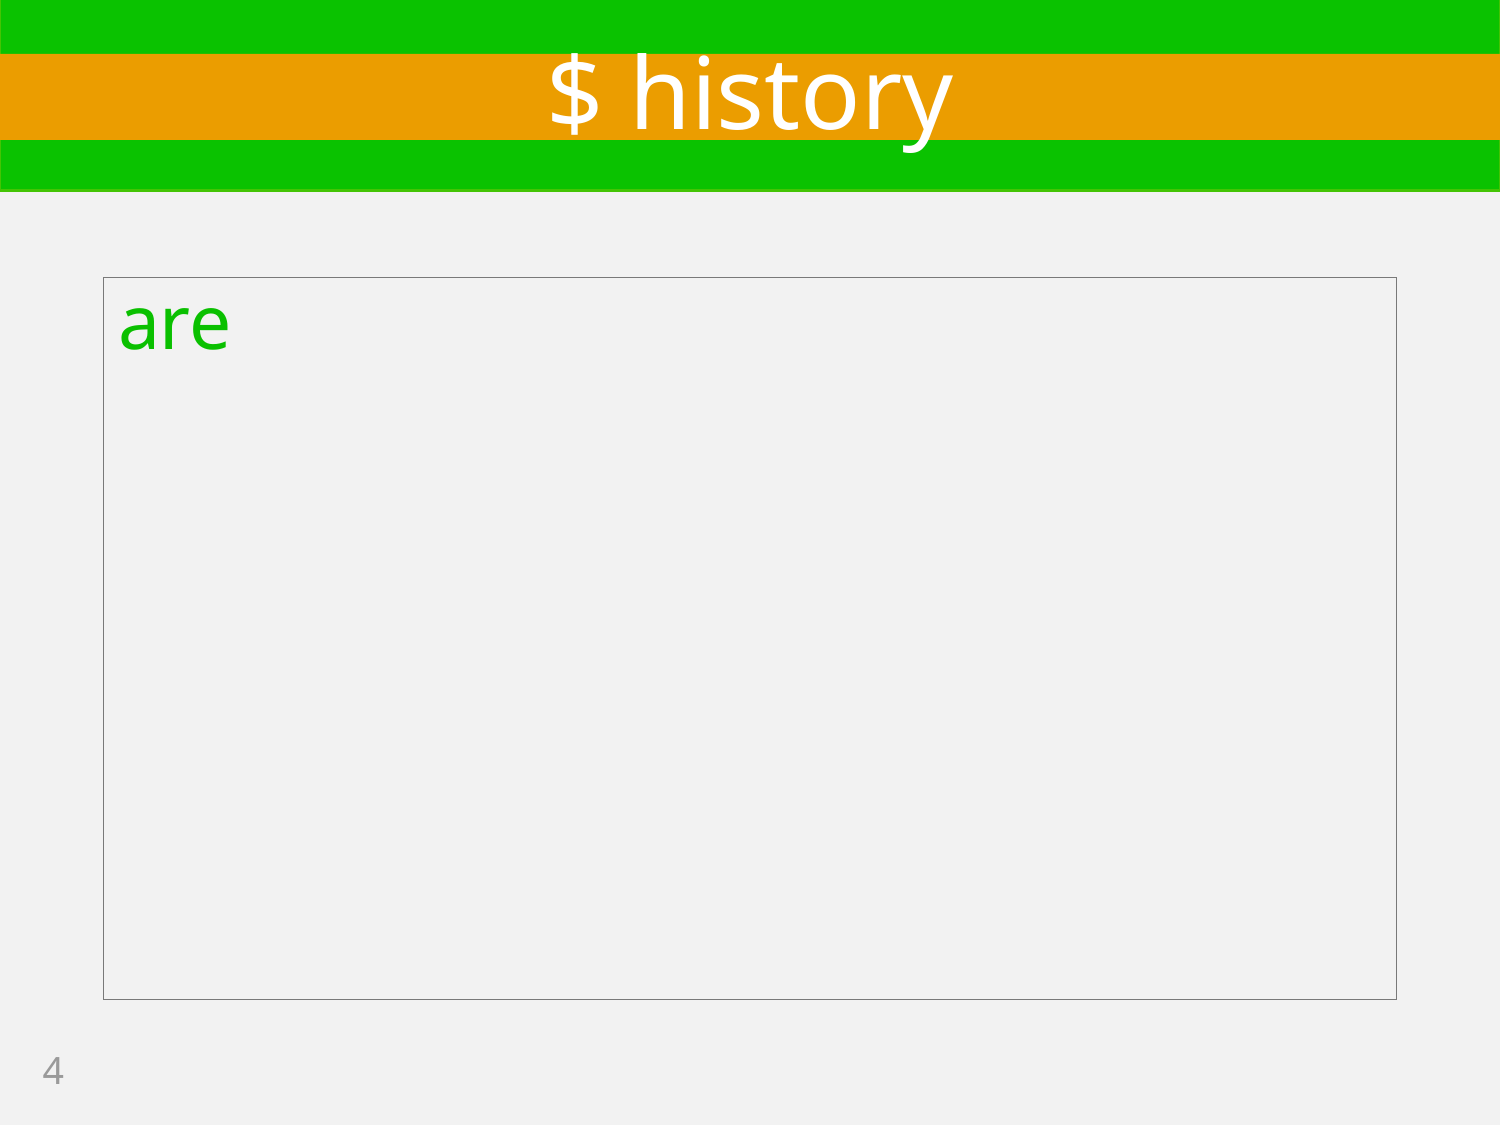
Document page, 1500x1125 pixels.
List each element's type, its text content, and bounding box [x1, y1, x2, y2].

title $ history [0, 53, 1500, 140]
list are [103, 277, 1397, 1000]
slide_number 4 [27, 1042, 146, 1102]
